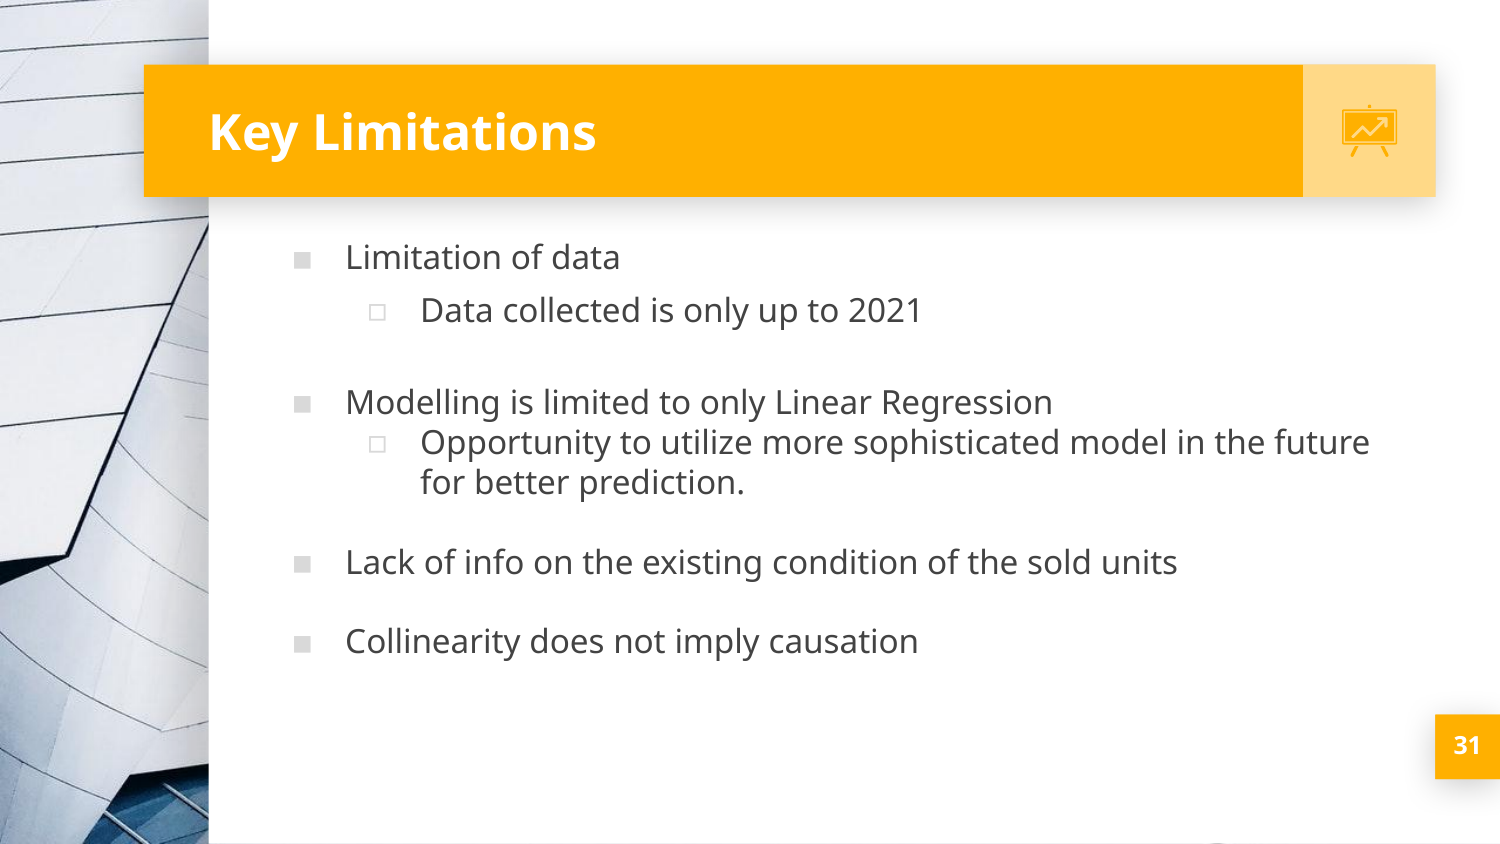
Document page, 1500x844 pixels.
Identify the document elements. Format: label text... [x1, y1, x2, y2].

slide_number ‹#› [1435, 714, 1500, 780]
title Key Limitations [193, 64, 1300, 197]
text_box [1341, 104, 1398, 157]
picture [0, 0, 208, 844]
list Limitation of data Data collected is only up to 2021 Modelling is limited to only Linear Regression Opportunity to utilize more sophisticated model in the future for better prediction. Lack of info on the existing condition of the sold units Collinearity does not imply causation [255, 221, 1418, 704]
